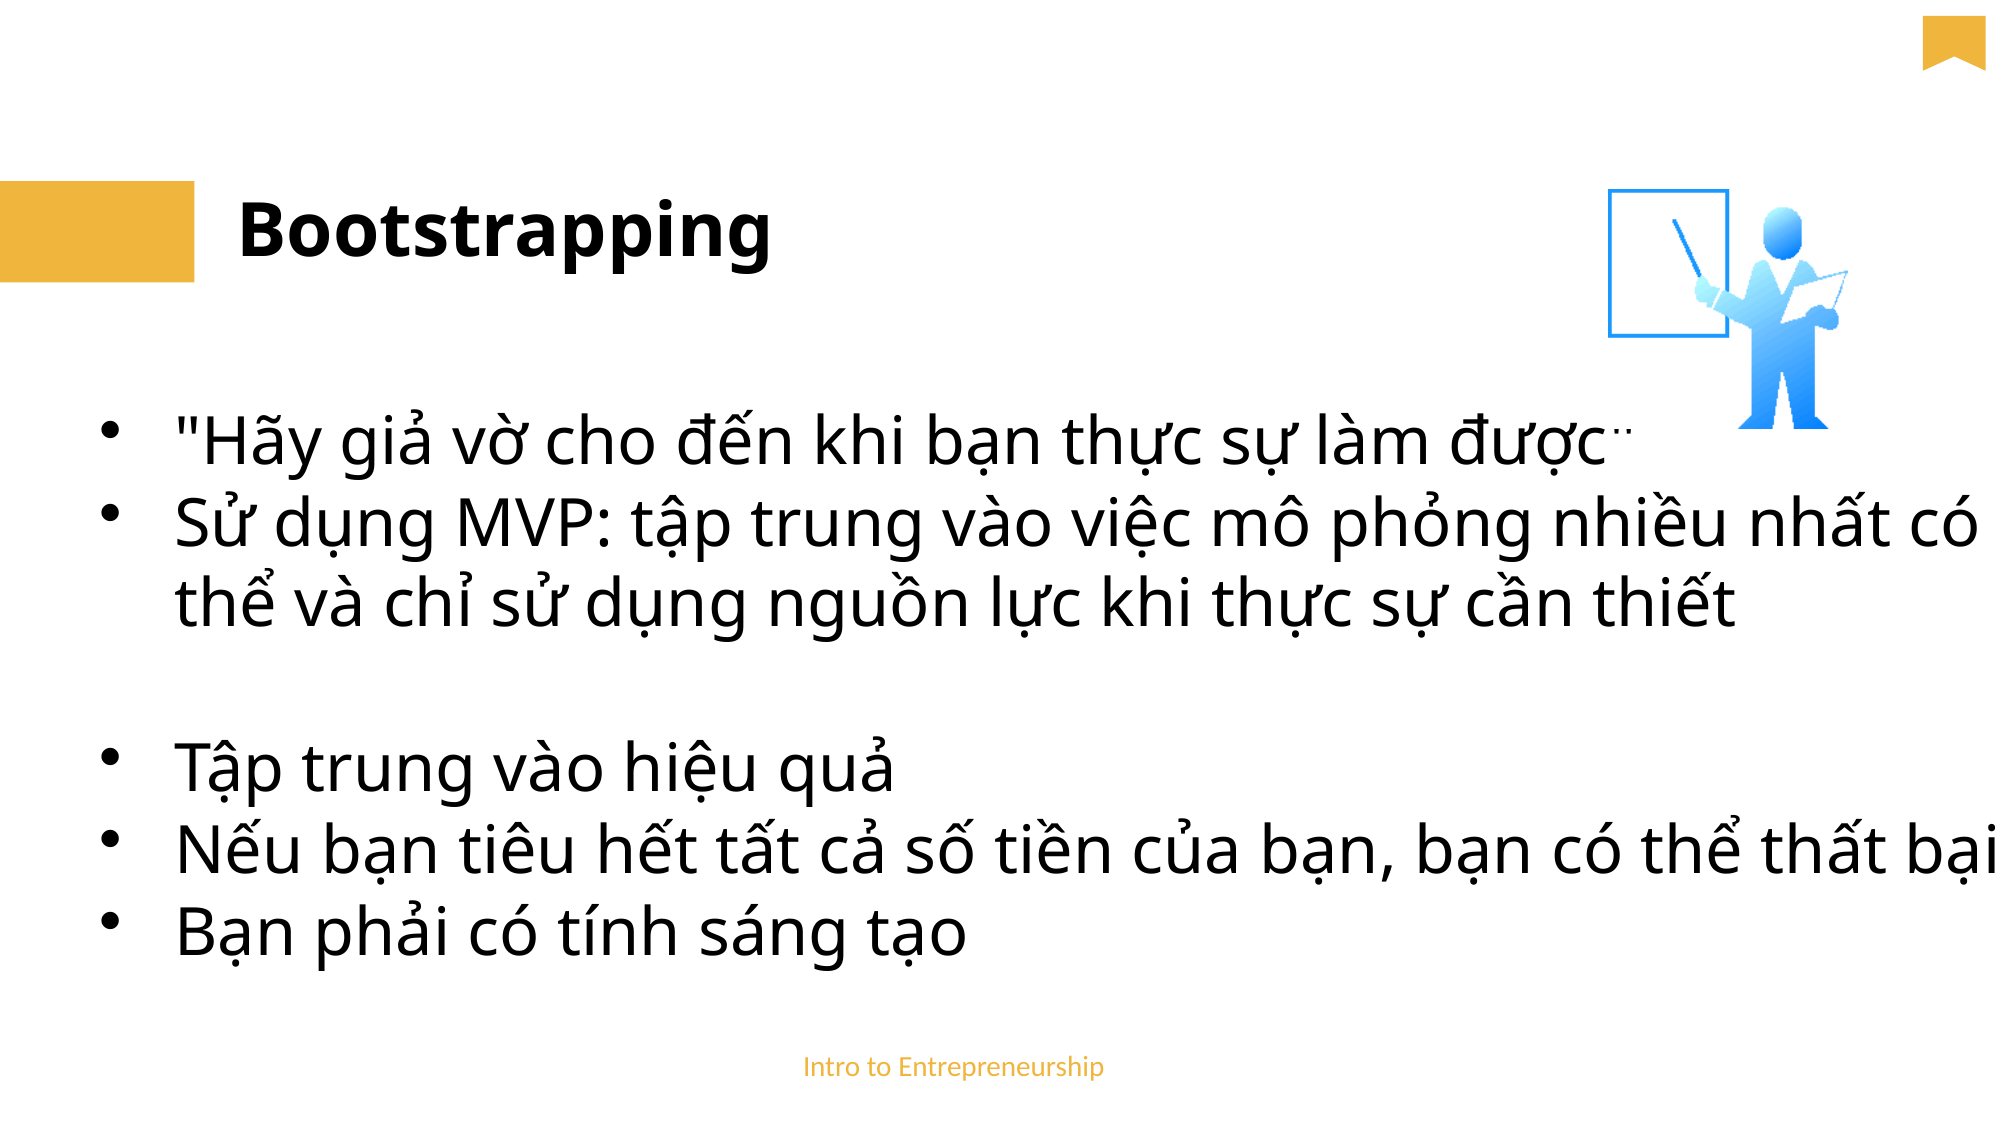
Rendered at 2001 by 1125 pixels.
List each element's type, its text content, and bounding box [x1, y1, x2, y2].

picture [1608, 189, 1848, 429]
text_box [0, 181, 195, 283]
text_box Intro to Entrepreneurship [788, 1039, 1789, 1090]
text_box Bootstrapping [234, 190, 1507, 273]
text_box "Hãy giả vờ cho đến khi bạn thực sự làm được" Sử dụng MVP: tập trung vào việc mô phỏng nhiều nhất có thể và chỉ sử dụng nguồn lực khi thực sự cần thiết Tập trung vào hiệu quả Nếu bạn tiêu hết tất cả số tiền của bạn, bạn có thể thất bại Bạn phải có tính sáng tạo [97, 395, 2000, 969]
text_box [1922, 15, 1986, 71]
